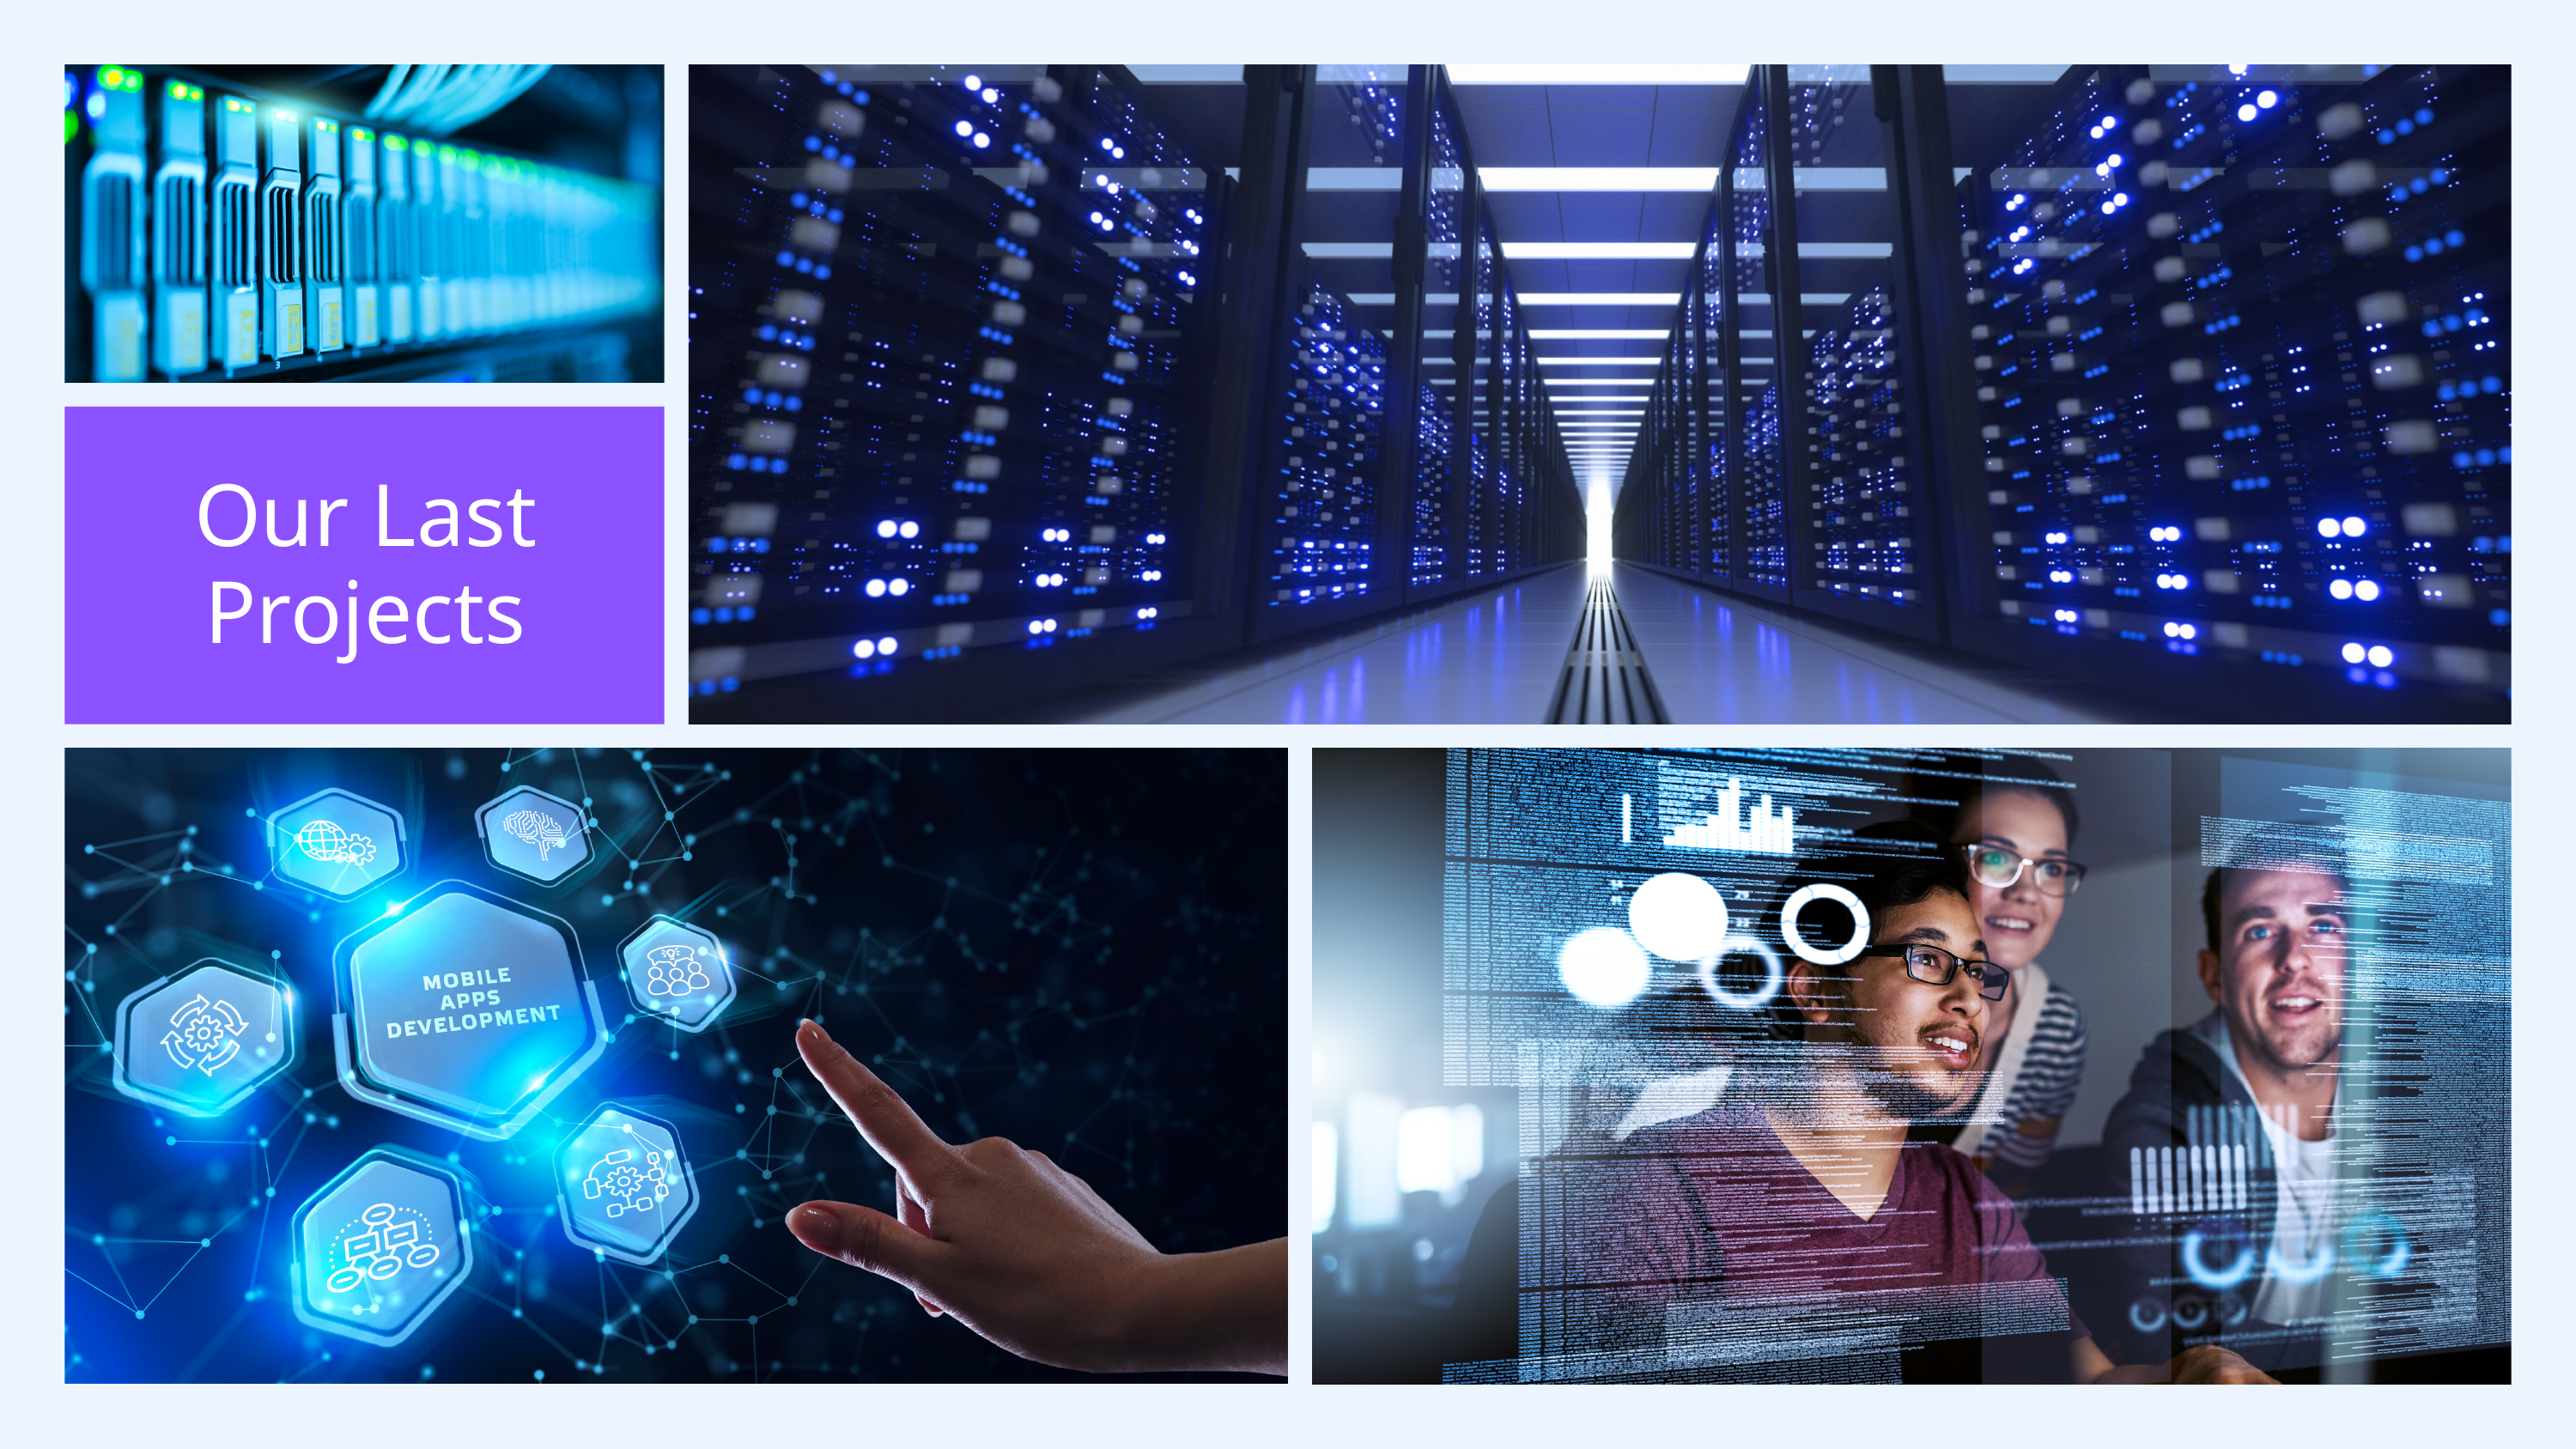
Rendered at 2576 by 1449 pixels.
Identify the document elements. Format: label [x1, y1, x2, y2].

text_box [64, 64, 2512, 1385]
